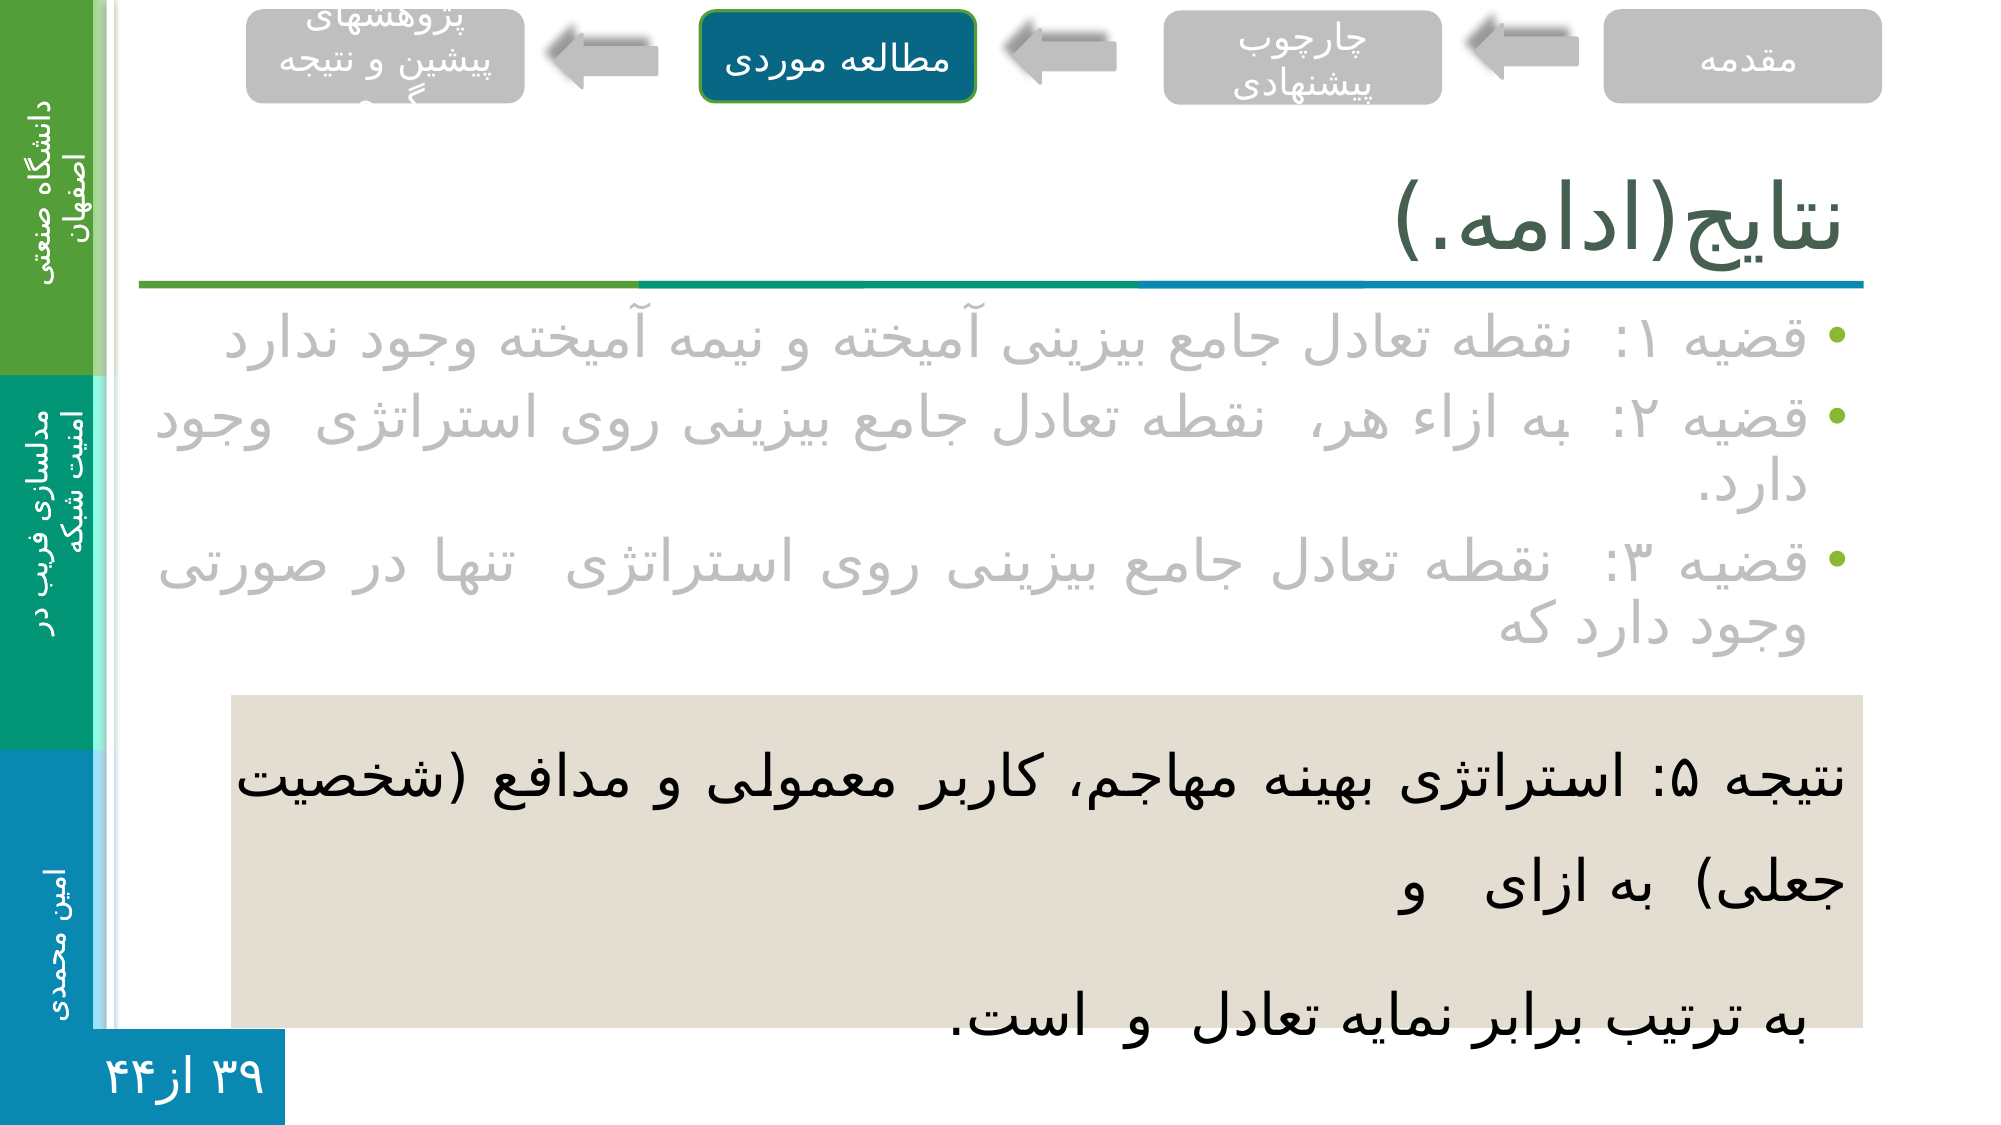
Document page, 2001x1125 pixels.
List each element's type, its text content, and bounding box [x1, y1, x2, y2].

text_box مطالعه موردی [698, 9, 978, 104]
title نتایج(ادامه.) [137, 147, 1863, 278]
text_box ۳۹ از۴۴ [84, 1029, 285, 1125]
text_box مقدمه [1603, 9, 1883, 104]
text_box پژوهشهای پیشین و نتیجه گیری [246, 9, 525, 104]
text_box [1474, 23, 1579, 80]
text_box [1012, 27, 1117, 85]
text_box چارچوب پیشنهادی [1163, 10, 1443, 105]
text_box [553, 32, 659, 90]
